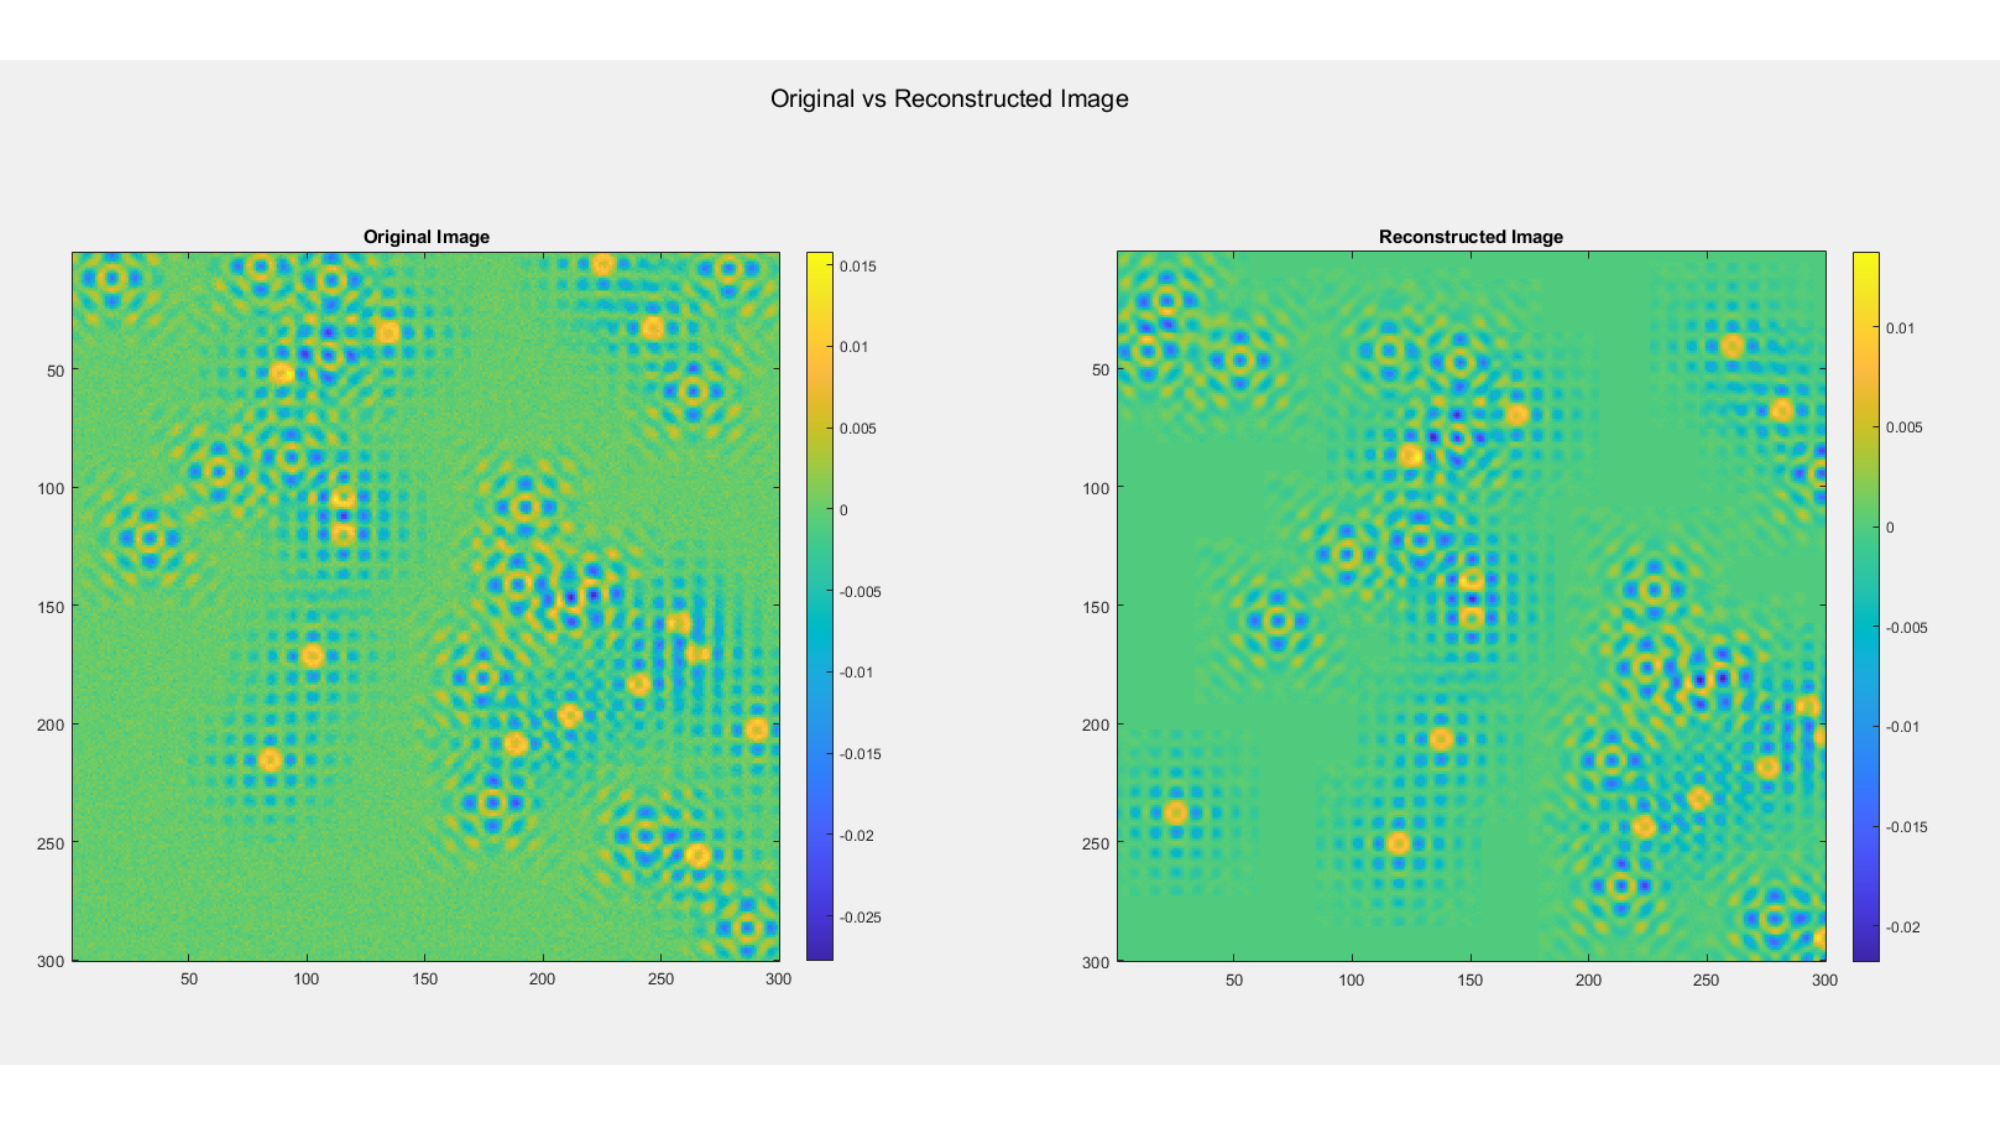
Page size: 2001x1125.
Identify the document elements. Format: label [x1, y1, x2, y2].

picture [0, 60, 2000, 1065]
